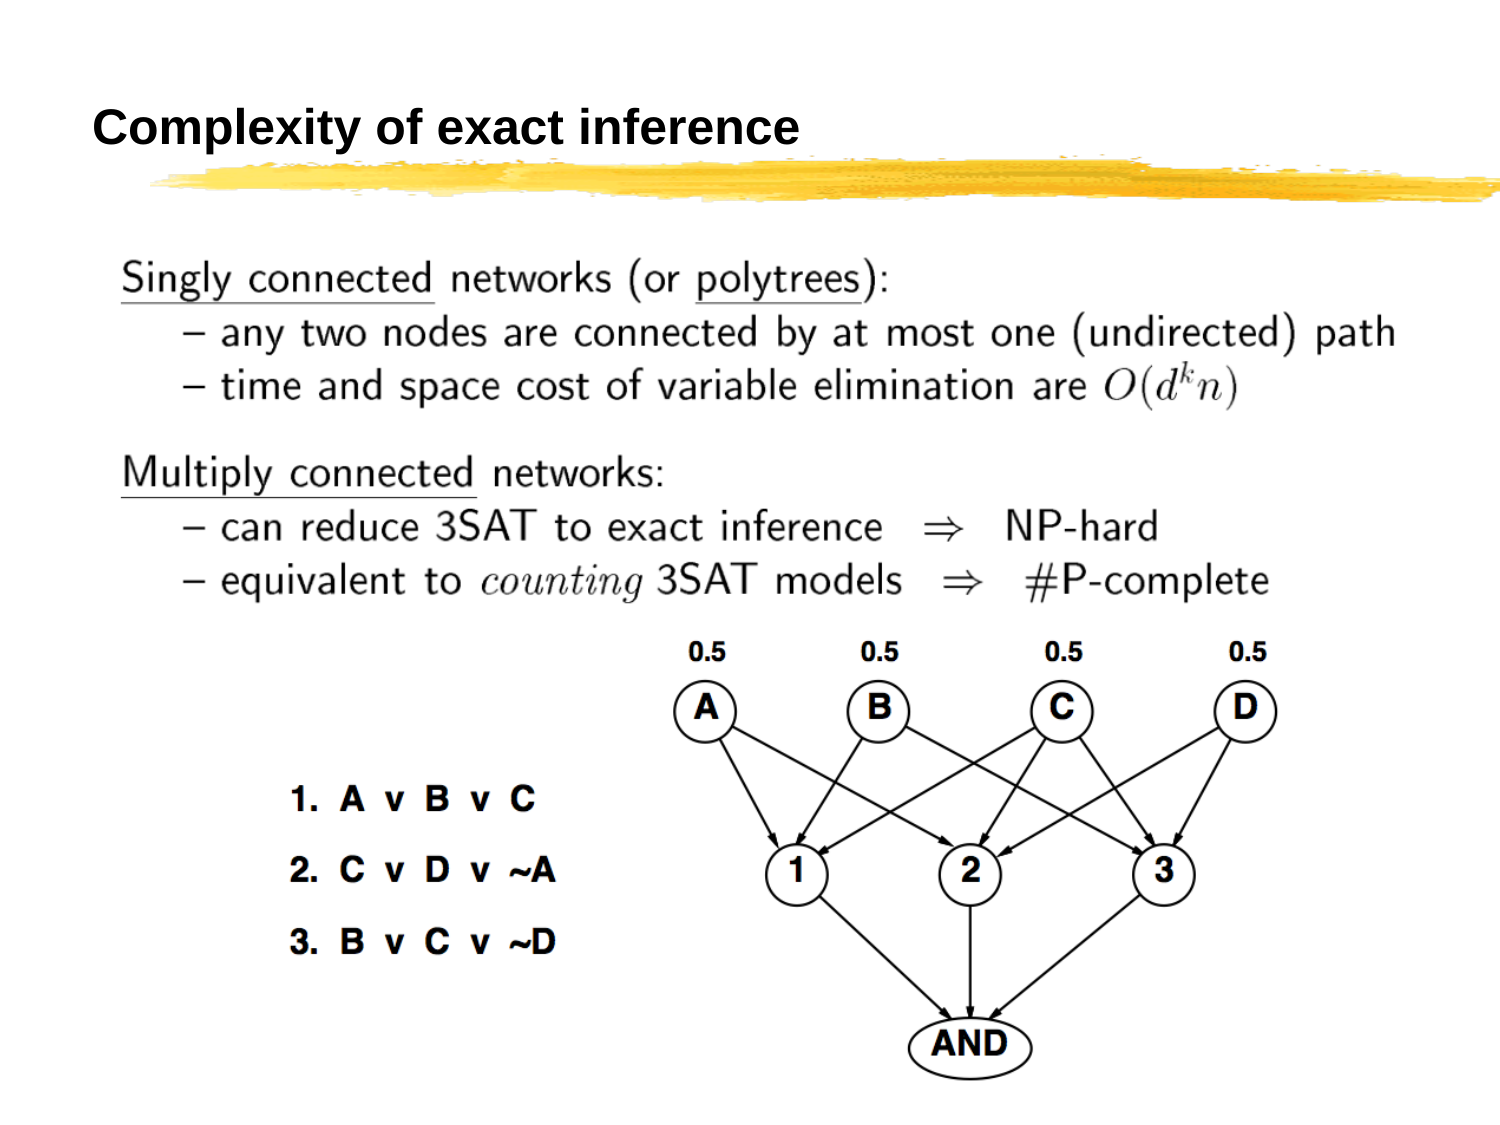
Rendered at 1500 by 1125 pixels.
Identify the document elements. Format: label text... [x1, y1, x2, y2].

picture [108, 249, 1413, 1097]
picture [150, 149, 1500, 213]
title Complexity of exact inference [76, 49, 1451, 163]
